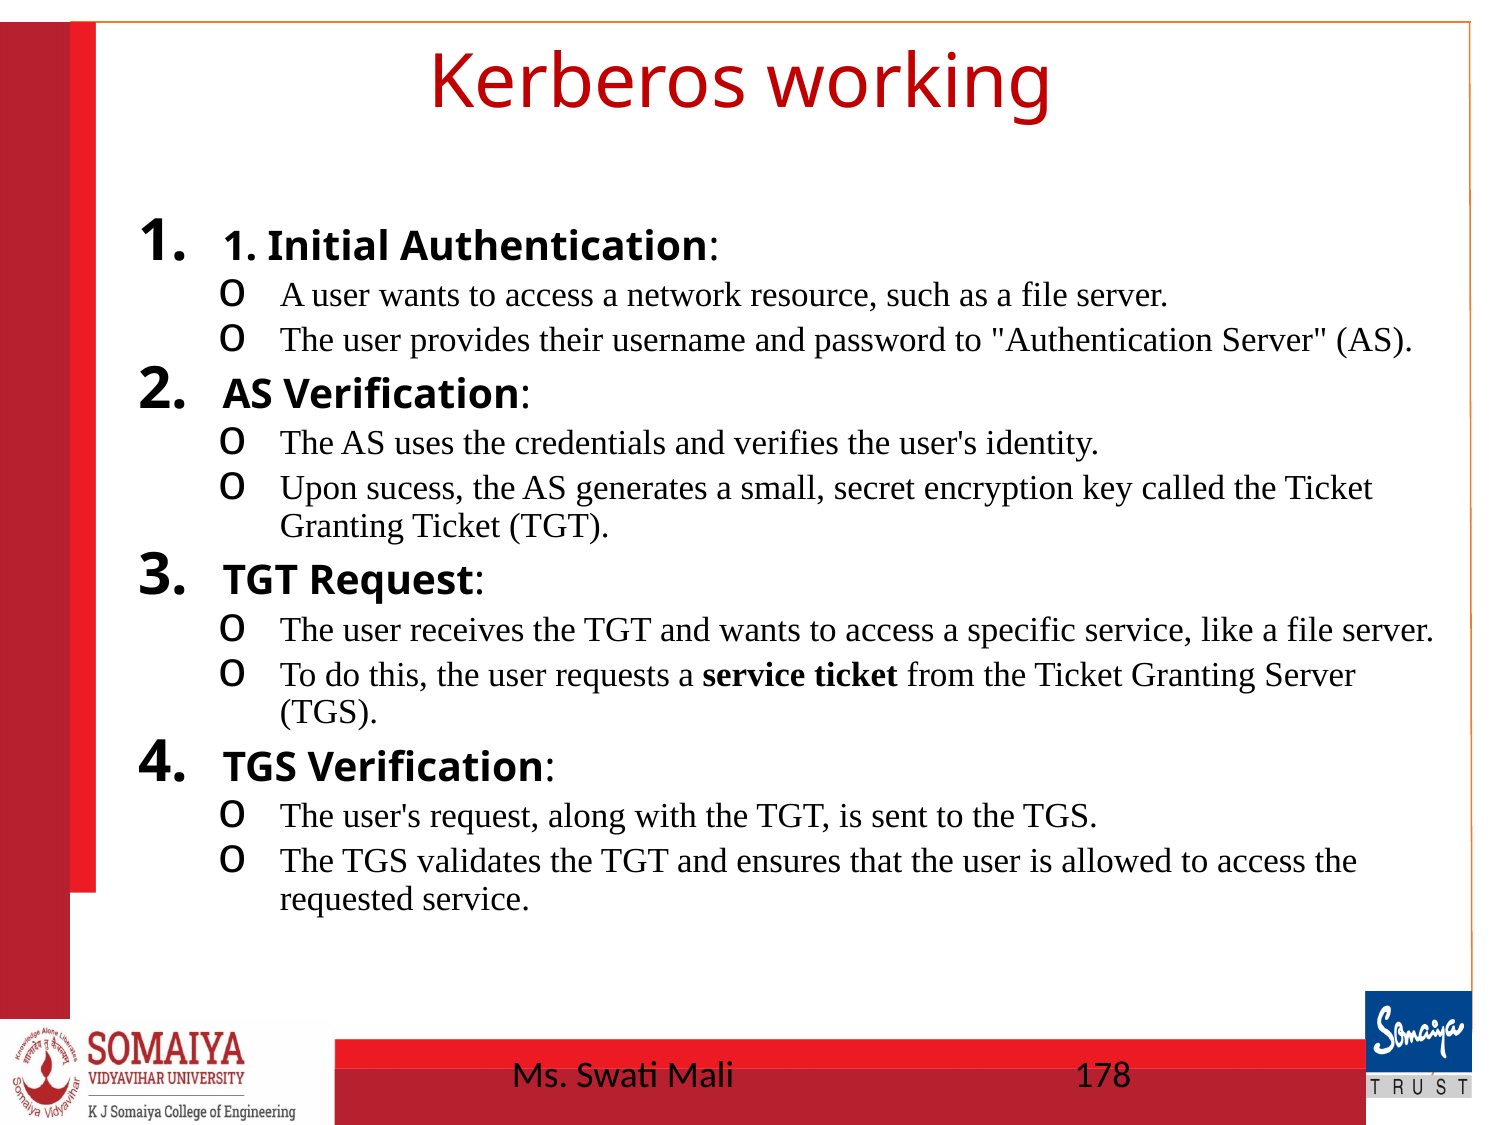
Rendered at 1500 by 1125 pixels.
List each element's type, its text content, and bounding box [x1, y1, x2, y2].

picture [0, 22, 327, 1125]
picture [335, 1040, 1365, 1125]
picture [1365, 991, 1472, 1098]
list 1. Initial Authentication: A user wants to access a network resource, such as a file server. The user provides their username and password to "Authentication Server" (AS). AS Verification: The AS uses the credentials and verifies the user's identity. Upon sucess, the AS generates a small, secret encryption key called the Ticket Granting Ticket (TGT). TGT Request: The user receives the TGT and wants to access a specific service, like a file server. To do this, the user requests a service ticket from the Ticket Granting Server (TGS). TGS Verification: The user's request, along with the TGT, is sent to the TGS. The TGS validates the TGT and ensures that the user is allowed to access the requested service. [114, 217, 1465, 960]
slide_number 178 [1059, 1042, 1397, 1103]
title Kerberos working [134, 35, 1349, 179]
footer Ms. Swati Mali [496, 1042, 1004, 1103]
